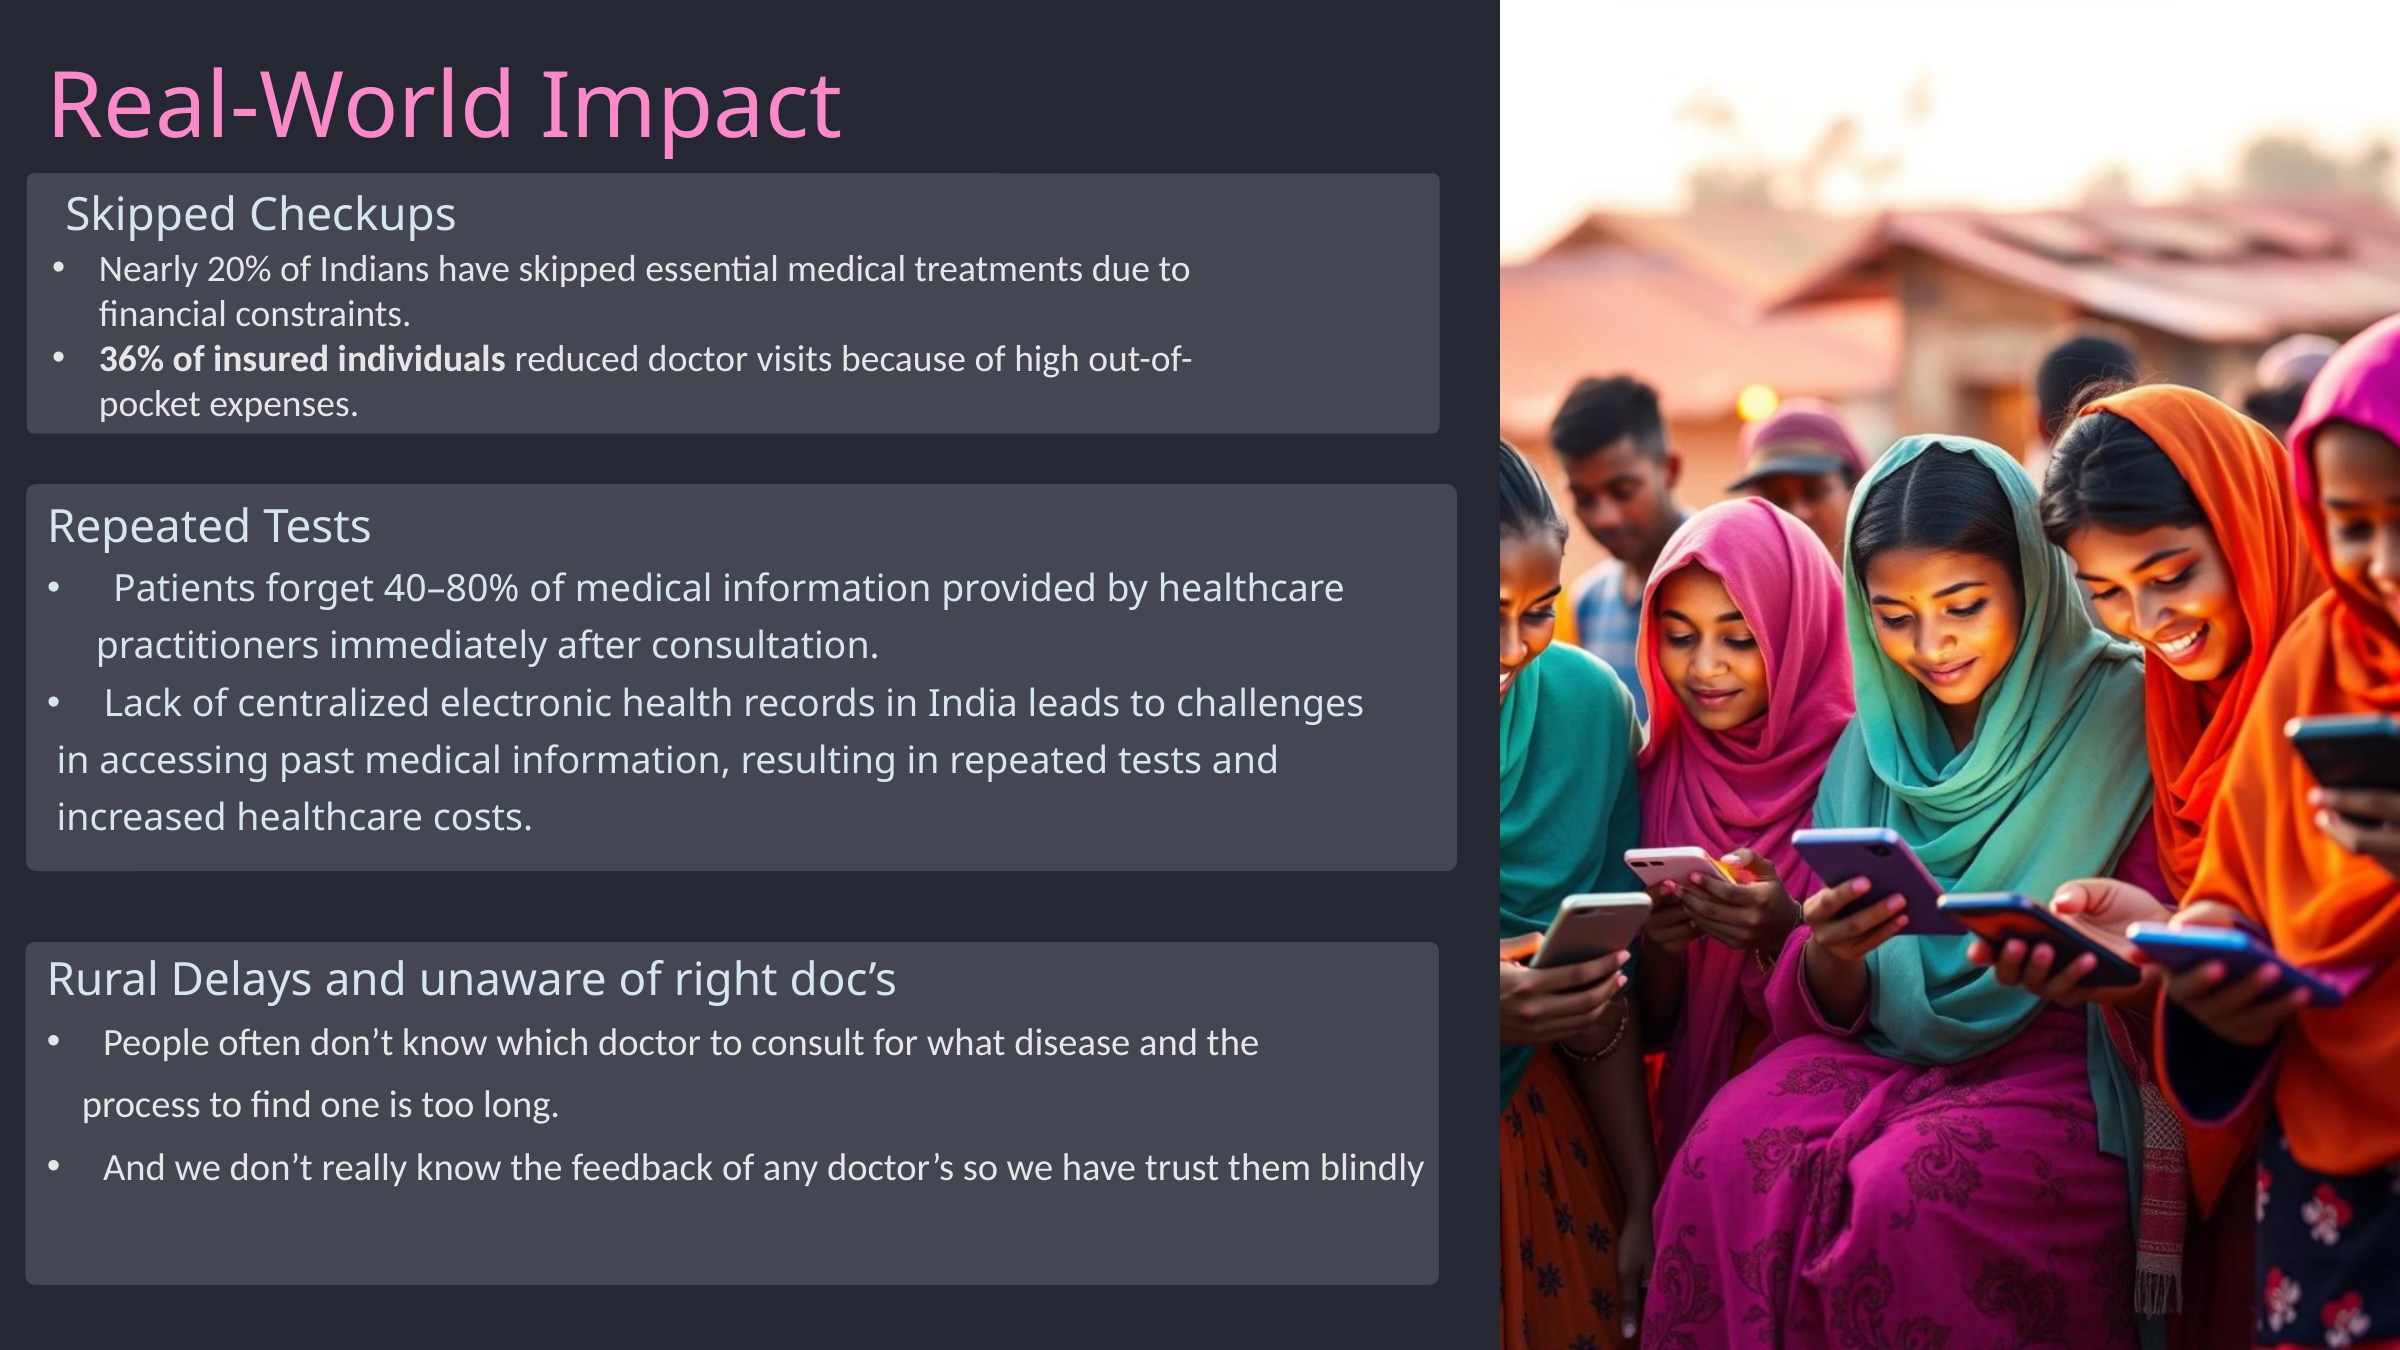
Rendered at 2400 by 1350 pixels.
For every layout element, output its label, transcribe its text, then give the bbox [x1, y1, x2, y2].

text_box [25, 941, 1439, 1285]
text_box [26, 484, 1457, 872]
text_box Rural Delays and unaware of right doc’s [46, 947, 509, 1000]
text_box People often don’t know which doctor to consult for what disease and the process to find one is too long. And we don’t really know the feedback of any doctor’s so we have trust them blindly [46, 1000, 1381, 1177]
text_box Skipped Checkups [65, 182, 528, 236]
text_box Real-World Impact [46, 41, 971, 158]
picture [1499, 0, 2400, 1350]
text_box Repeated Tests Patients forget 40–80% of medical information provided by healthcare practitioners immediately after consultation. Lack of centralized electronic health records in India leads to challenges in accessing past medical information, resulting in repeated tests and increased healthcare costs. [47, 494, 509, 553]
text_box Nearly 20% of Indians have skipped essential medical treatments due to financial constraints. 36% of insured individuals reduced doctor visits because of high out-of-pocket expenses. [37, 236, 1292, 477]
text_box [65, 597, 580, 661]
text_box [26, 173, 1440, 434]
